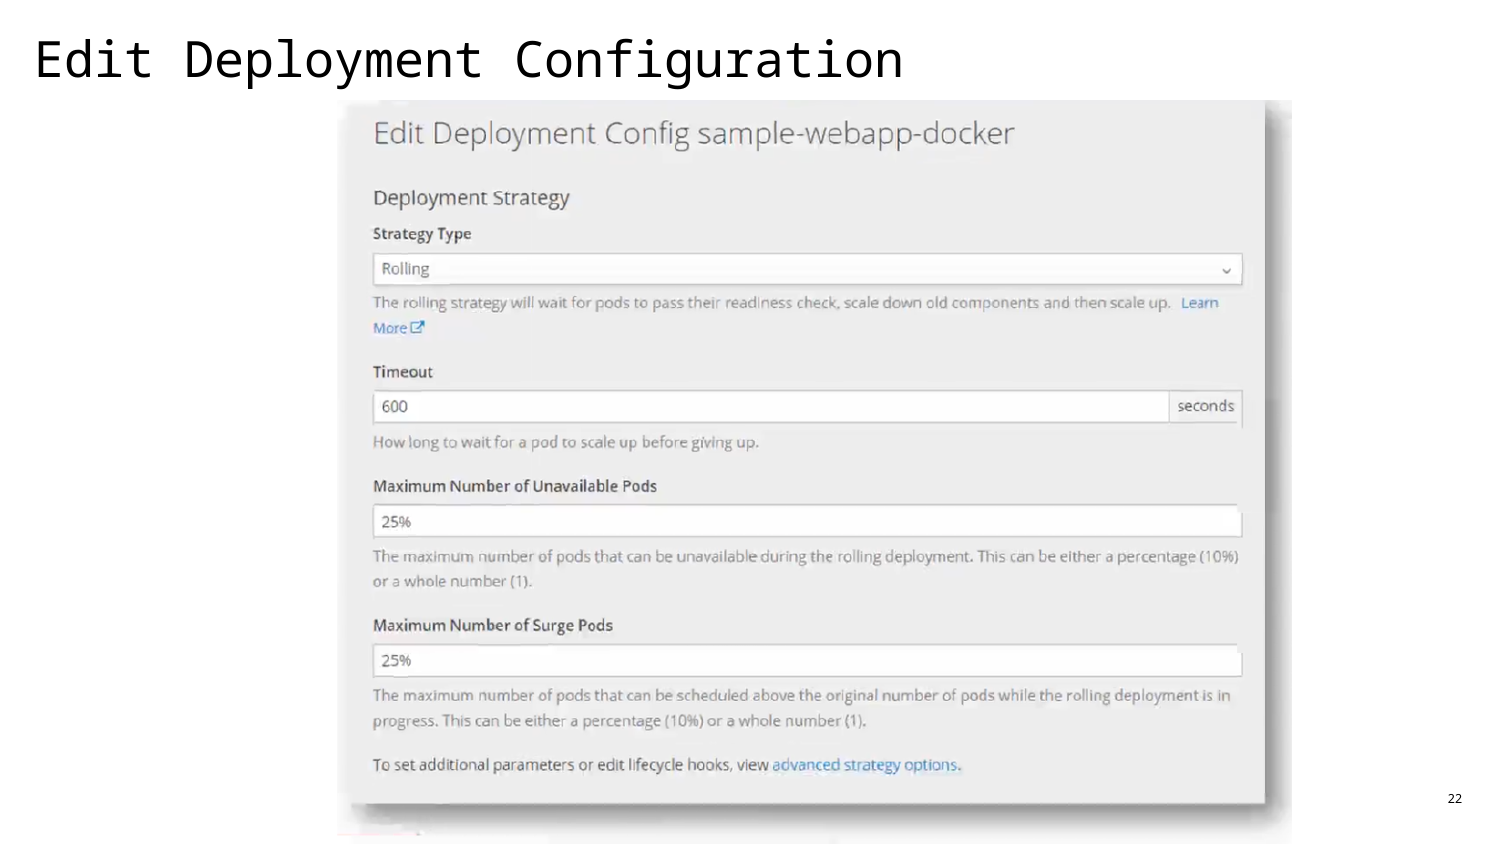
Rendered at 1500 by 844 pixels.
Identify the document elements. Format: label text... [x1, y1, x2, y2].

slide_number 22 [1297, 785, 1463, 813]
title Edit Deployment Configuration [34, 28, 1058, 161]
picture [337, 100, 1292, 844]
